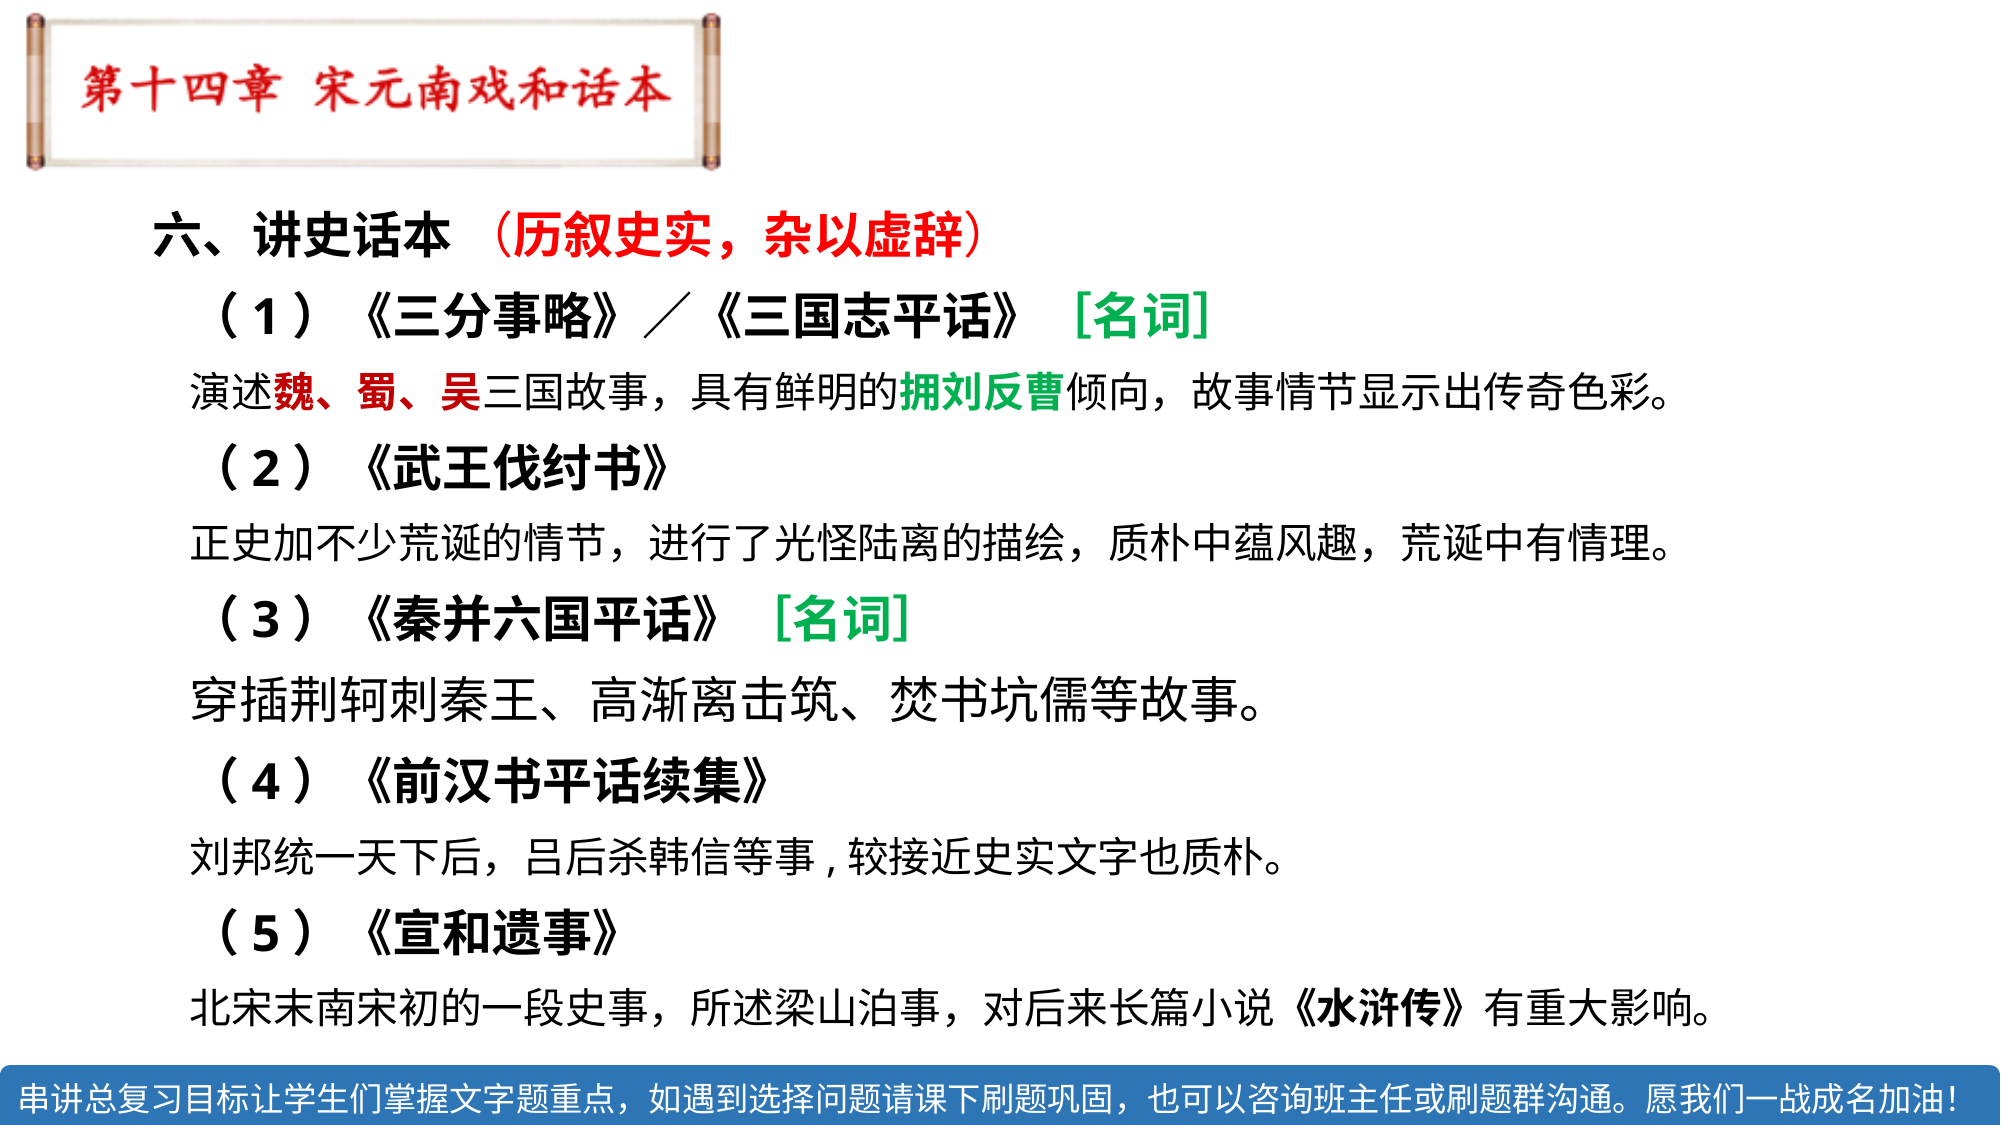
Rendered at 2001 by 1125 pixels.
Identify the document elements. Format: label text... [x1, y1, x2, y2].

picture [0, 0, 742, 184]
list 六、讲史话本 （历叙史实，杂以虚辞） （1）《三分事略》／《三国志平话》［名词］ 演述魏、蜀、吴三国故事，具有鲜明的拥刘反曹倾向，故事情节显示出传奇色彩。 （2）《武王伐纣书》 正史加不少荒诞的情节，进行了光怪陆离的描绘，质朴中蕴风趣，荒诞中有情理。 （3）《秦并六国平话》［名词］ 穿插荆轲刺秦王、高渐离击筑、焚书坑儒等故事。 （4）《前汉书平话续集》 刘邦统一天下后，吕后杀韩信等事,较接近史实文字也质朴。 （5）《宣和遗事》 北宋末南宋初的一段史事，所述梁山泊事，对后来长篇小说《水浒传》有重大影响。 [137, 196, 1933, 1110]
